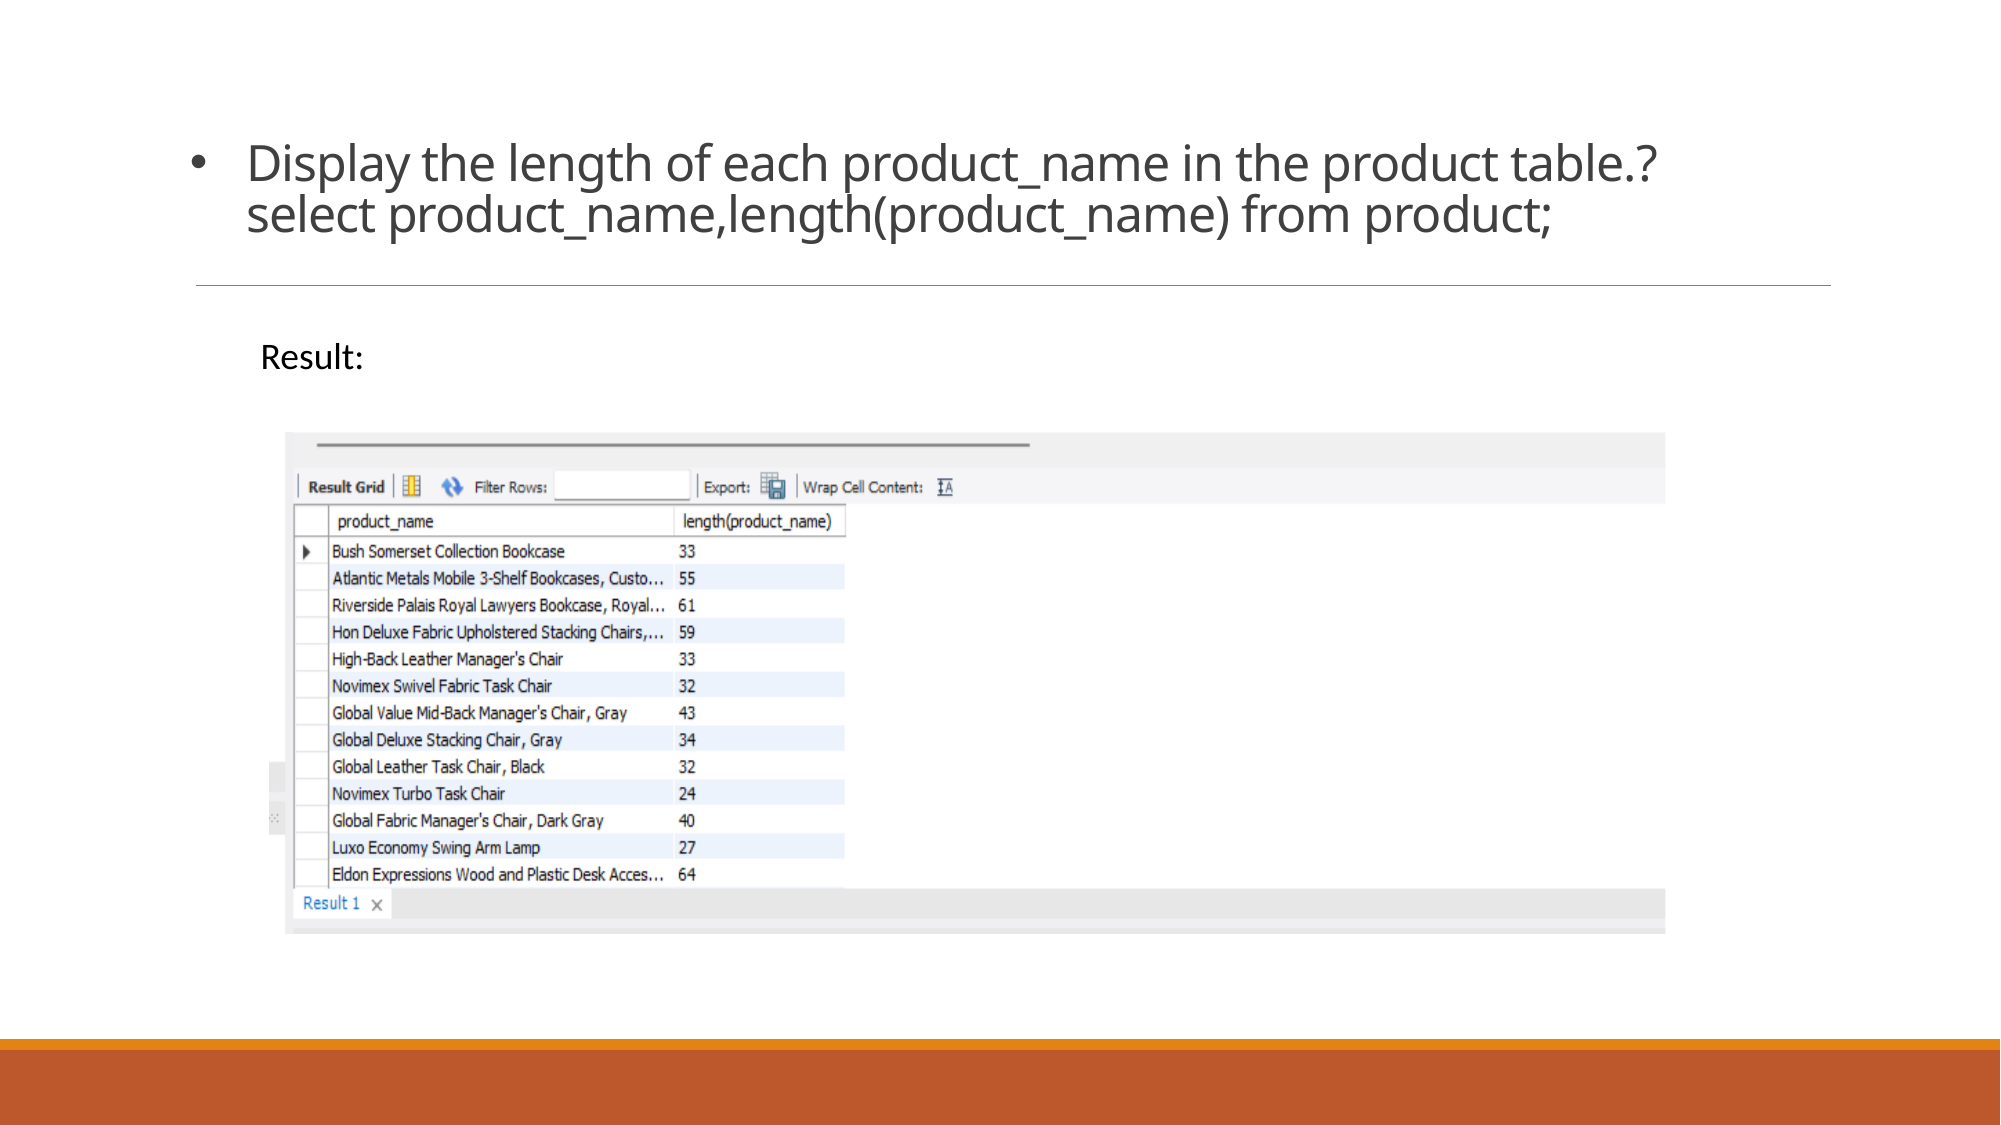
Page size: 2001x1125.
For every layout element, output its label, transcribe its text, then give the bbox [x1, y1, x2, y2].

picture [268, 432, 1666, 935]
title Display the length of each product_name in the product table.? select product_name,length(product_name) from product; [174, 122, 1825, 361]
text_box Result: [245, 325, 658, 385]
